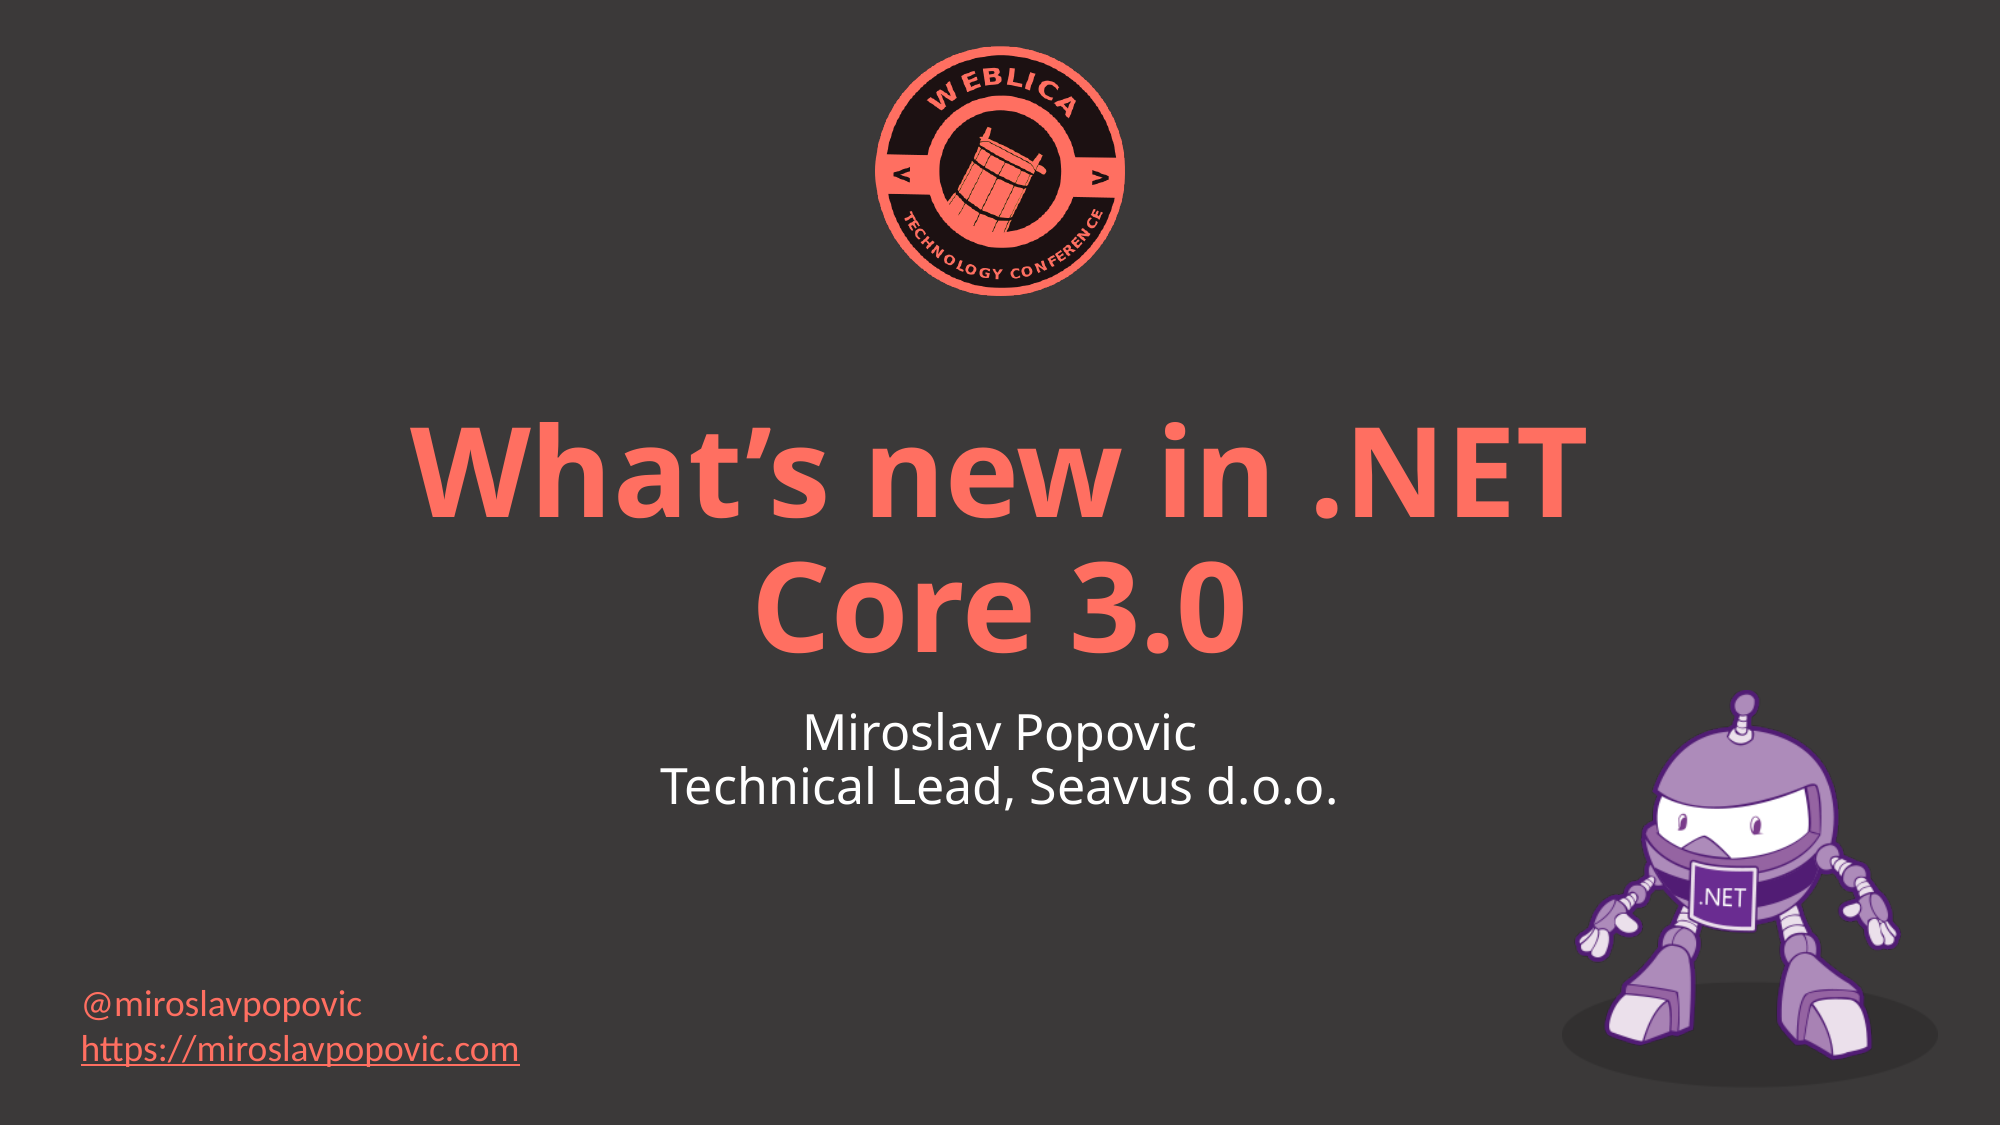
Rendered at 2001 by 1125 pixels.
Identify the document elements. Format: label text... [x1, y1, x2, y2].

text_box @miroslavpopovic https://miroslavpopovic.com [65, 971, 544, 1077]
picture [1562, 690, 1938, 1088]
subtitle Miroslav Popovic Technical Lead, Seavus d.o.o. [249, 700, 1562, 972]
title What’s new in .NET Core 3.0 [249, 295, 1750, 687]
picture [875, 44, 1125, 295]
